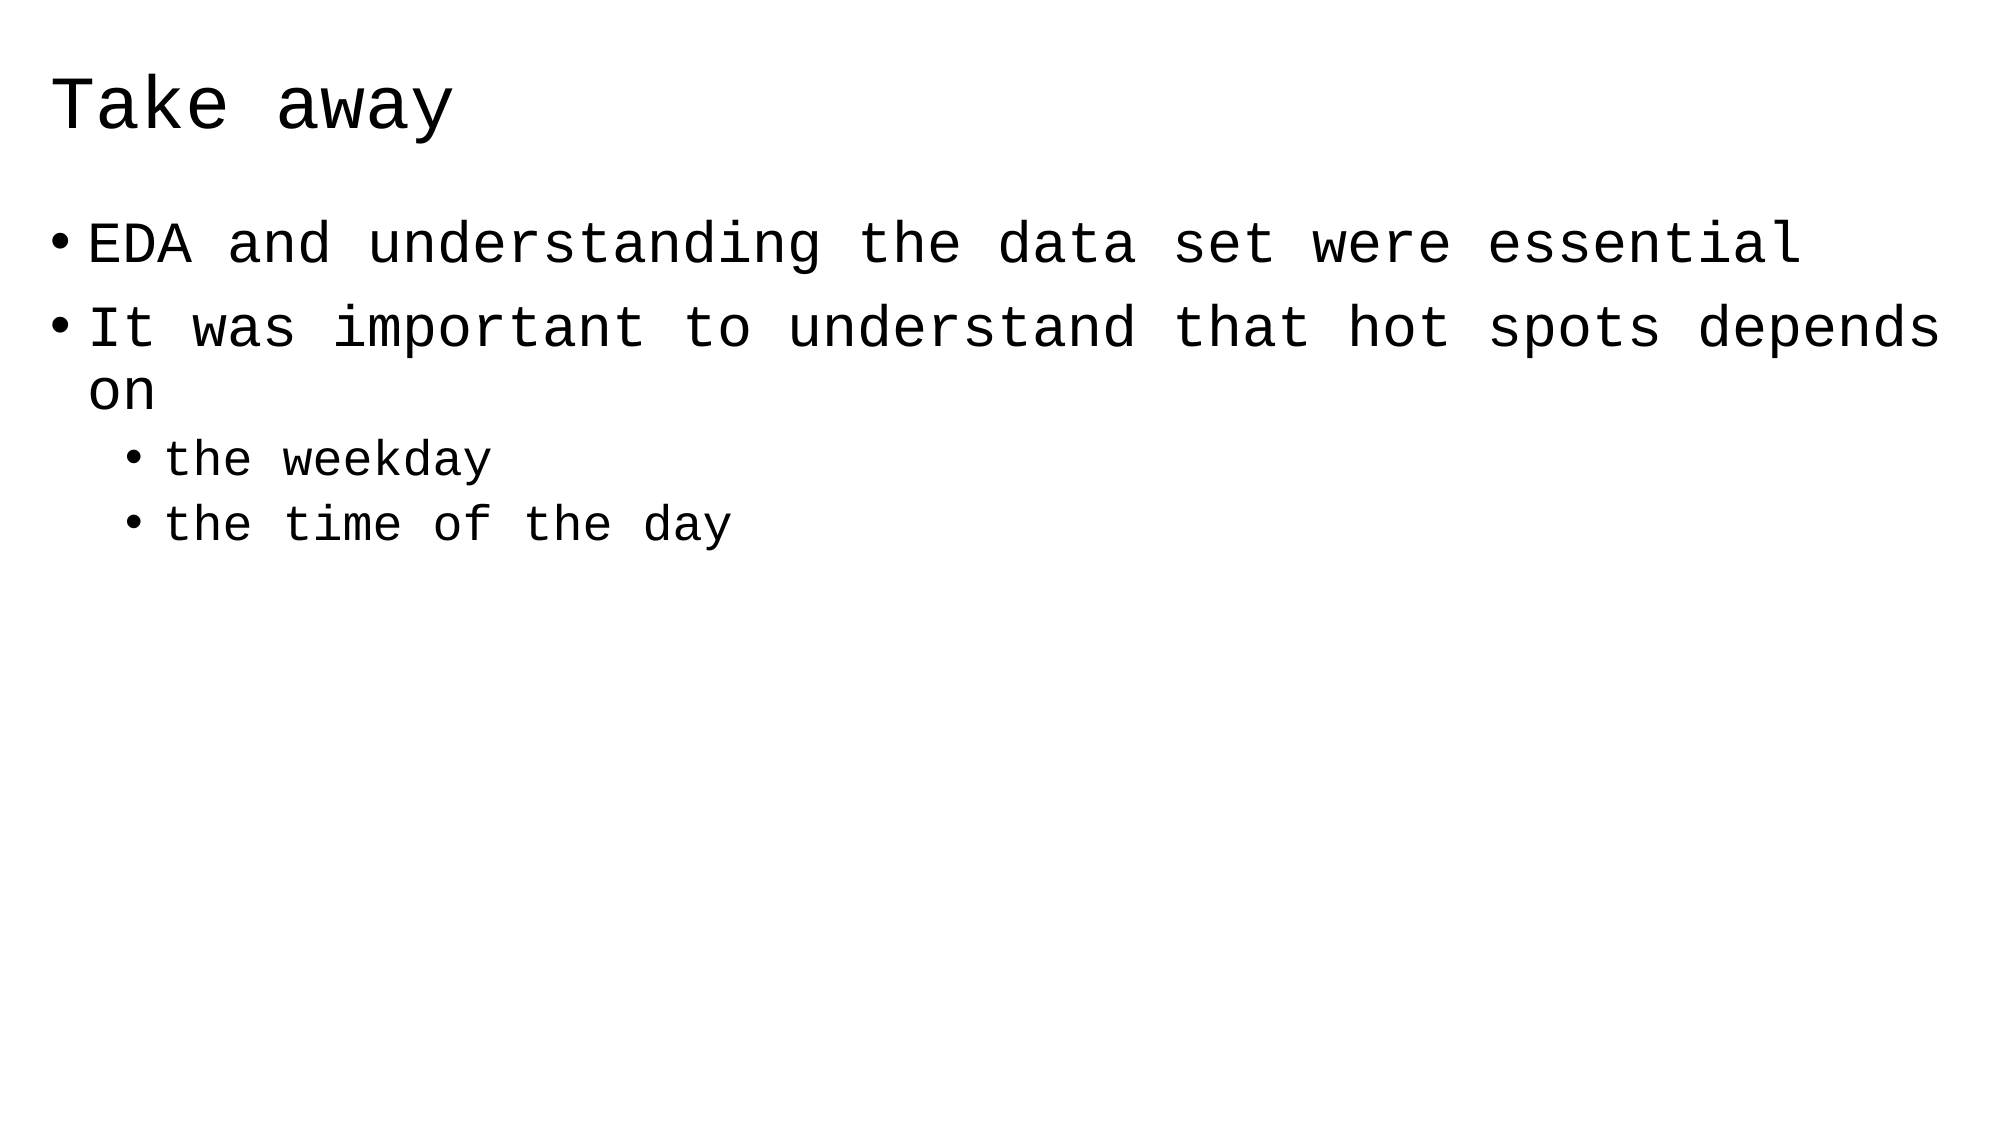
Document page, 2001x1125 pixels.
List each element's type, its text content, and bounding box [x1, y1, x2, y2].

list EDA and understanding the data set were essential It was important to understand that hot spots depends on the weekday the time of the day [35, 204, 1965, 1014]
title Take away [35, 22, 1965, 187]
